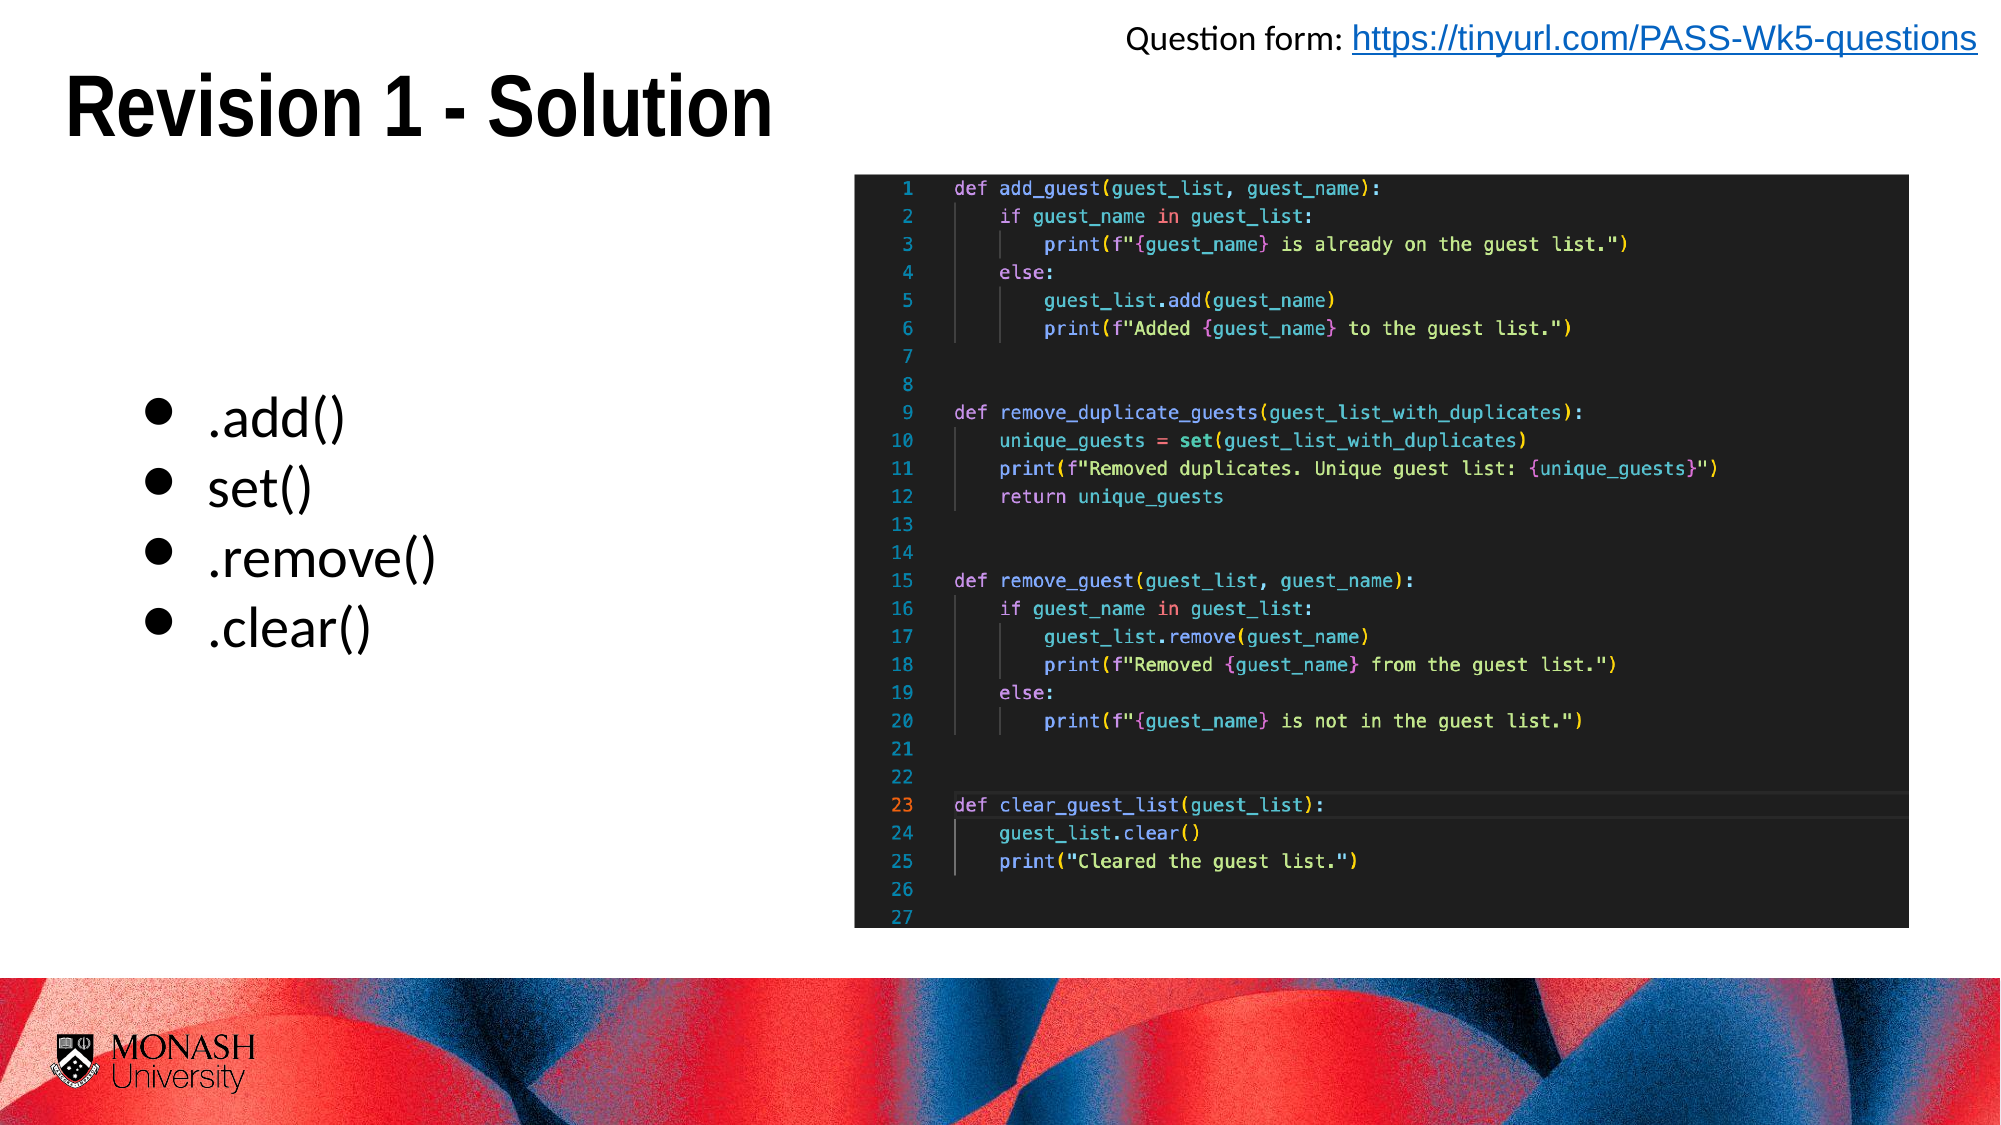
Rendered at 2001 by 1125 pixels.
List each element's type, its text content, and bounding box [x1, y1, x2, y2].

text_box Question form: https://tinyurl.com/PASS-Wk5-questions [1110, 0, 2000, 73]
text_box .add() set() .remove() .clear() [117, 363, 607, 674]
picture [0, 0, 2001, 1125]
text_box Revision 1 - Solution [50, 53, 1273, 175]
